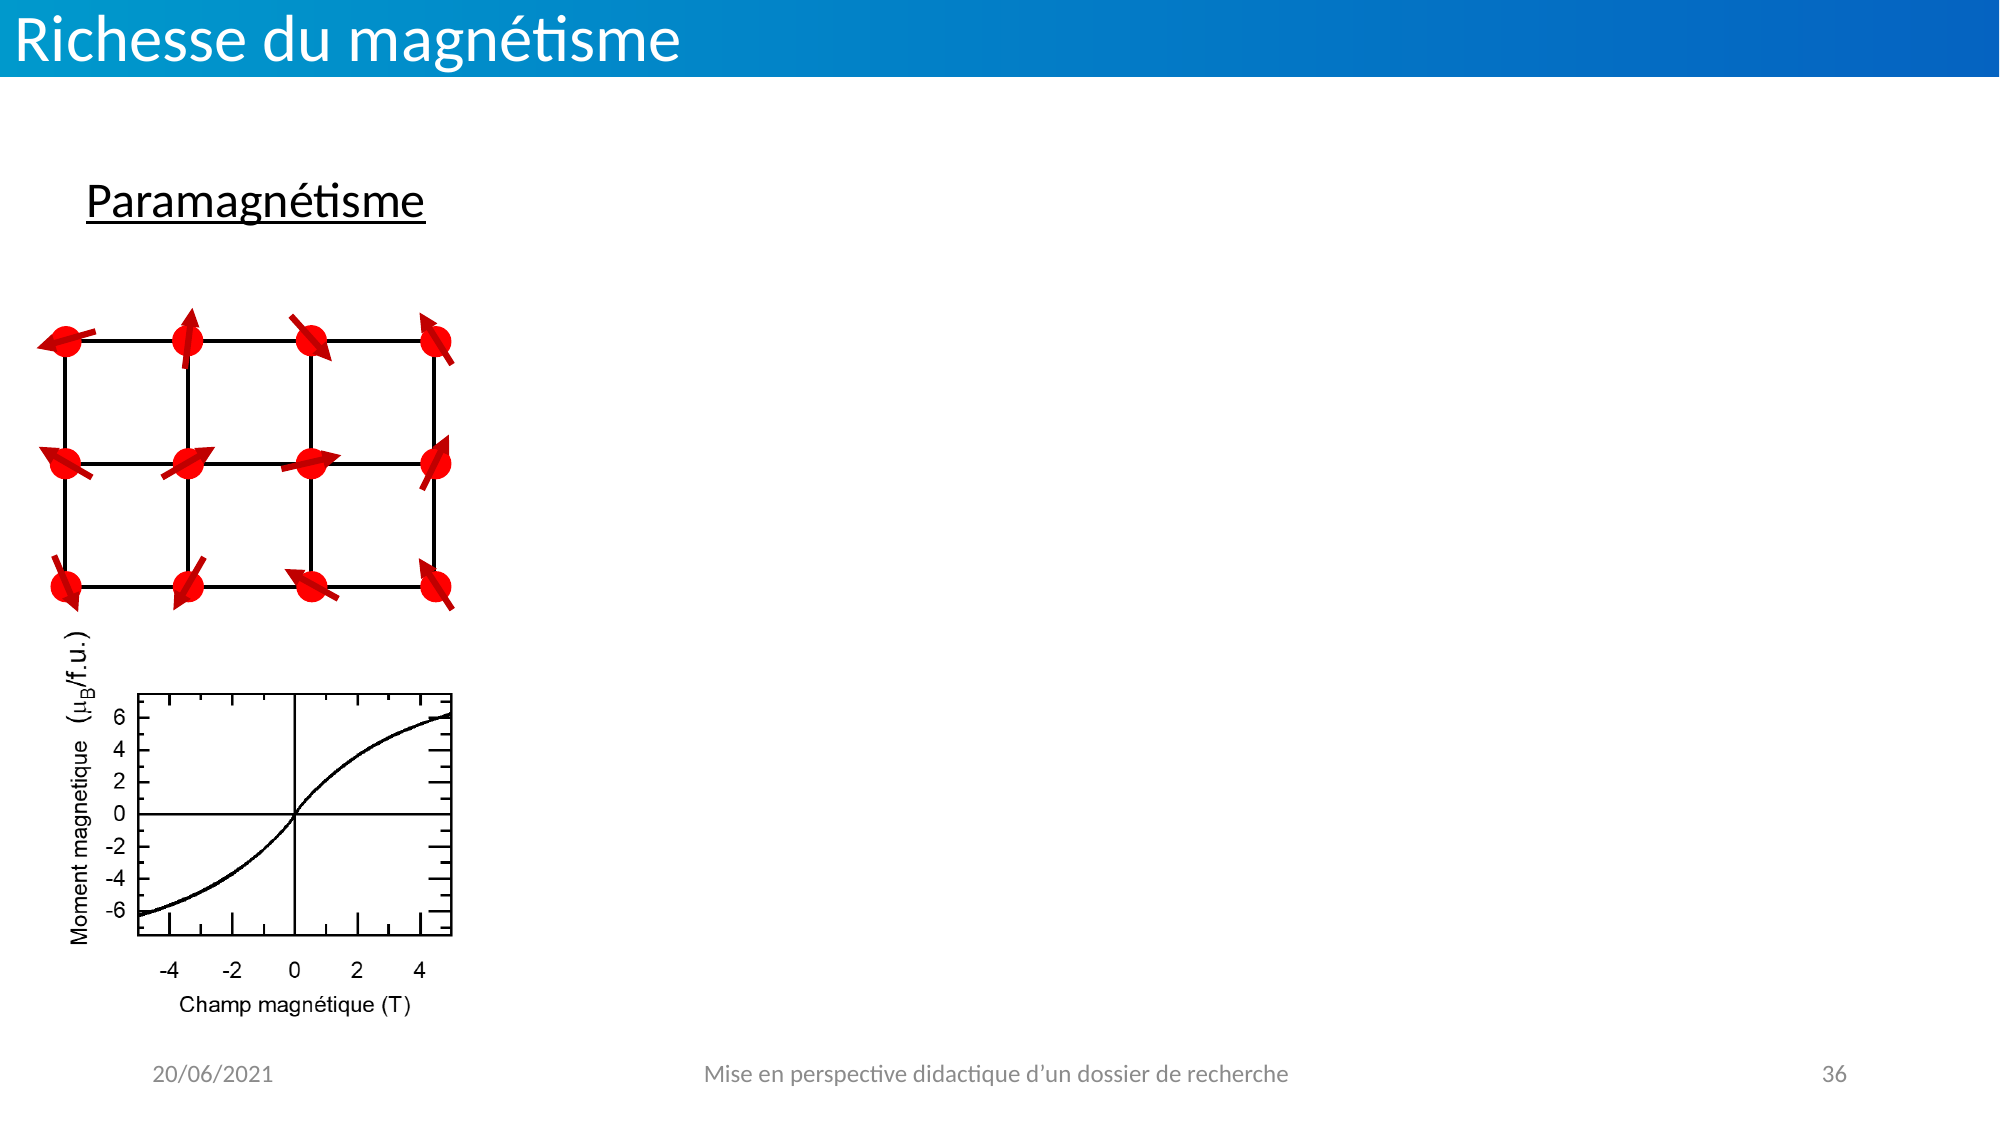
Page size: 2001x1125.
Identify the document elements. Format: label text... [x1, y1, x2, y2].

picture [34, 618, 489, 1032]
footer Mise en perspective didactique d’un dossier de recherche [662, 1042, 1338, 1103]
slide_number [137, 1042, 588, 1103]
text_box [34, 307, 452, 615]
text_box Richesse du magnétisme [0, 0, 2000, 83]
slide_number 36 [1412, 1042, 1863, 1103]
text_box Paramagnétisme [71, 160, 441, 236]
